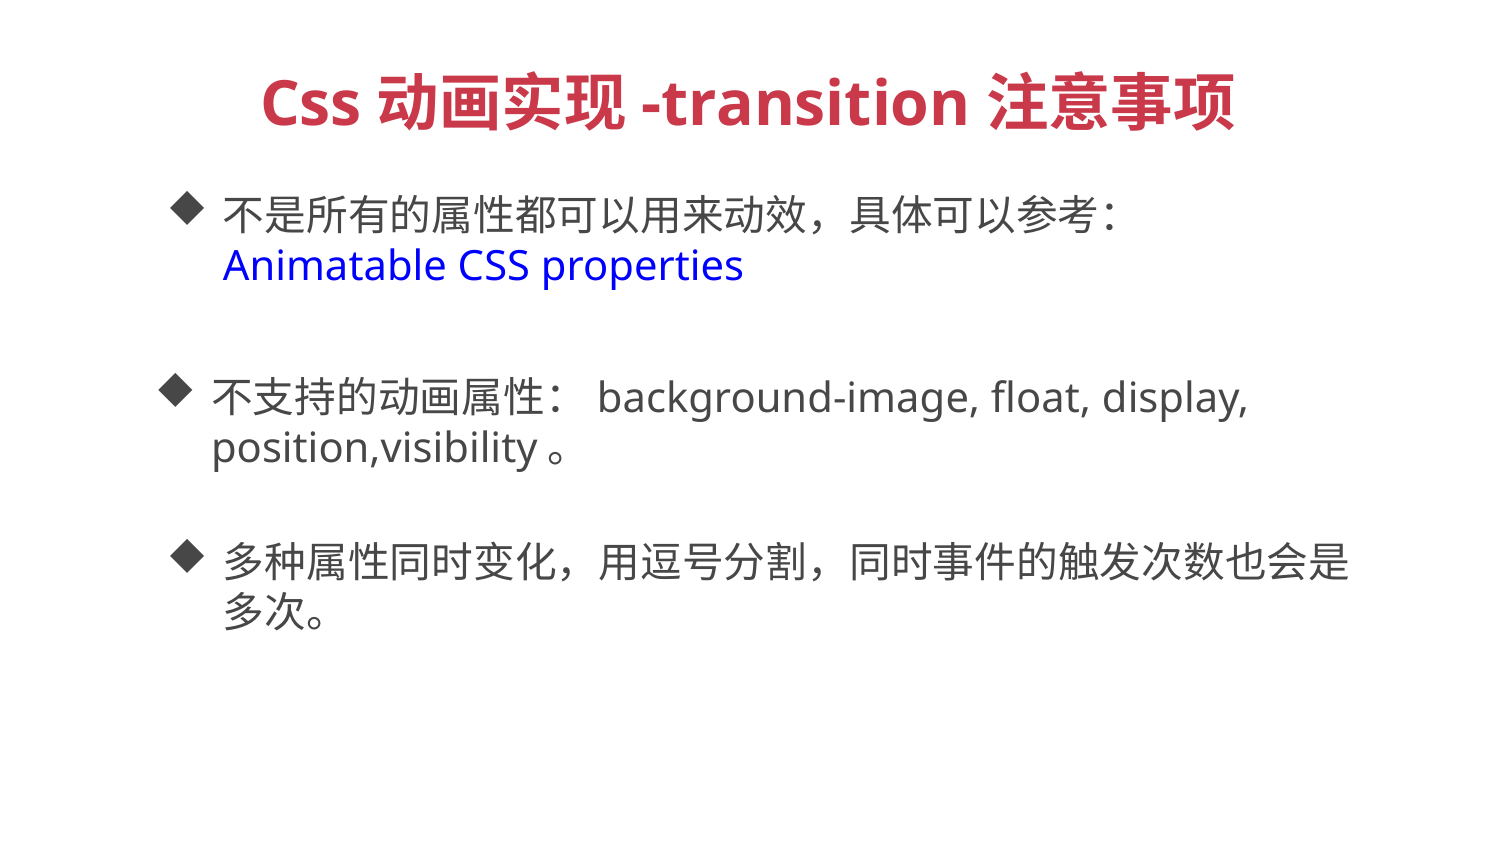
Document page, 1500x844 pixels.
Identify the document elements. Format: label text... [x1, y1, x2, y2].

text_box 不是所有的属性都可以用来动效，具体可以参考：Animatable CSS properties [76, 181, 1389, 303]
text_box Css动画实现-transition注意事项 [245, 55, 1252, 146]
text_box 多种属性同时变化，用逗号分割，同时事件的触发次数也会是多次。 [76, 528, 1389, 644]
text_box 不支持的动画属性：background-image, float, display, position,visibility。 [64, 363, 1377, 479]
